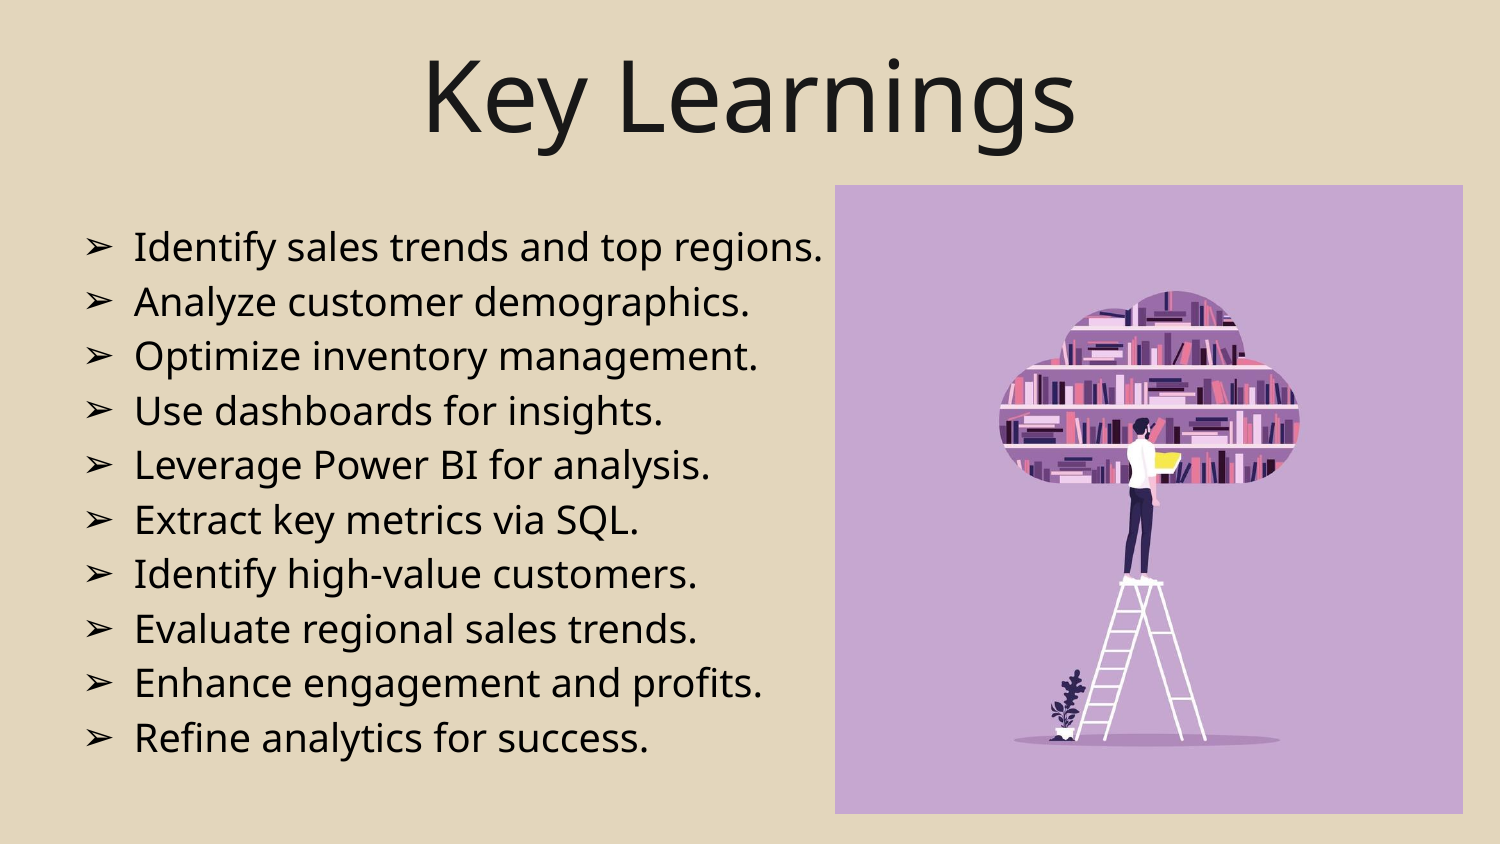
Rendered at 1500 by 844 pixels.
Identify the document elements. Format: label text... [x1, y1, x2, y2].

picture [834, 185, 1463, 814]
text_box Key Learnings [54, 17, 1446, 168]
text_box Identify sales trends and top regions. Analyze customer demographics. Optimize inventory management. Use dashboards for insights. Leverage Power BI for analysis. Extract key metrics via SQL. Identify high-value customers. Evaluate regional sales trends. Enhance engagement and profits. Refine analytics for success. [43, 185, 833, 790]
